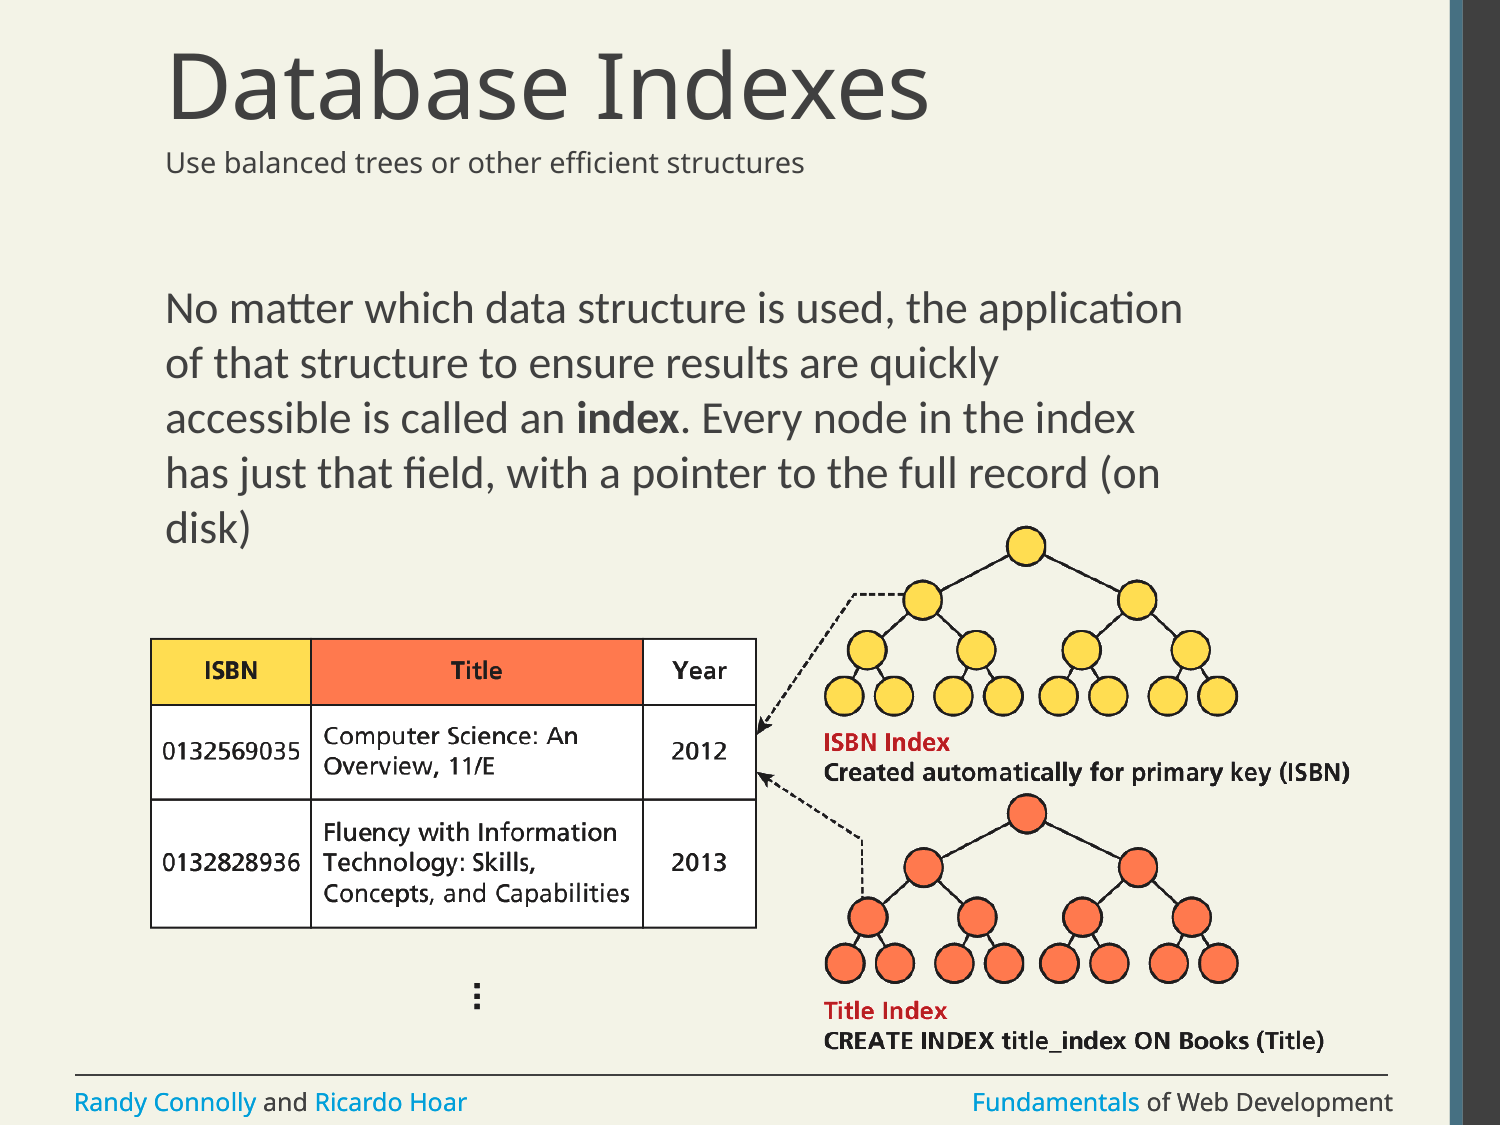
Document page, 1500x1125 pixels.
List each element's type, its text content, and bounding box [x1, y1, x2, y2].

list No matter which data structure is used, the application of that structure to ensure results are quickly accessible is called an index. Every node in the index has just that field, with a pointer to the full record (on disk) [150, 270, 1200, 523]
list Use balanced trees or other efficient structures [150, 137, 1200, 188]
picture [149, 524, 1351, 1055]
title Database Indexes [150, 20, 1425, 188]
